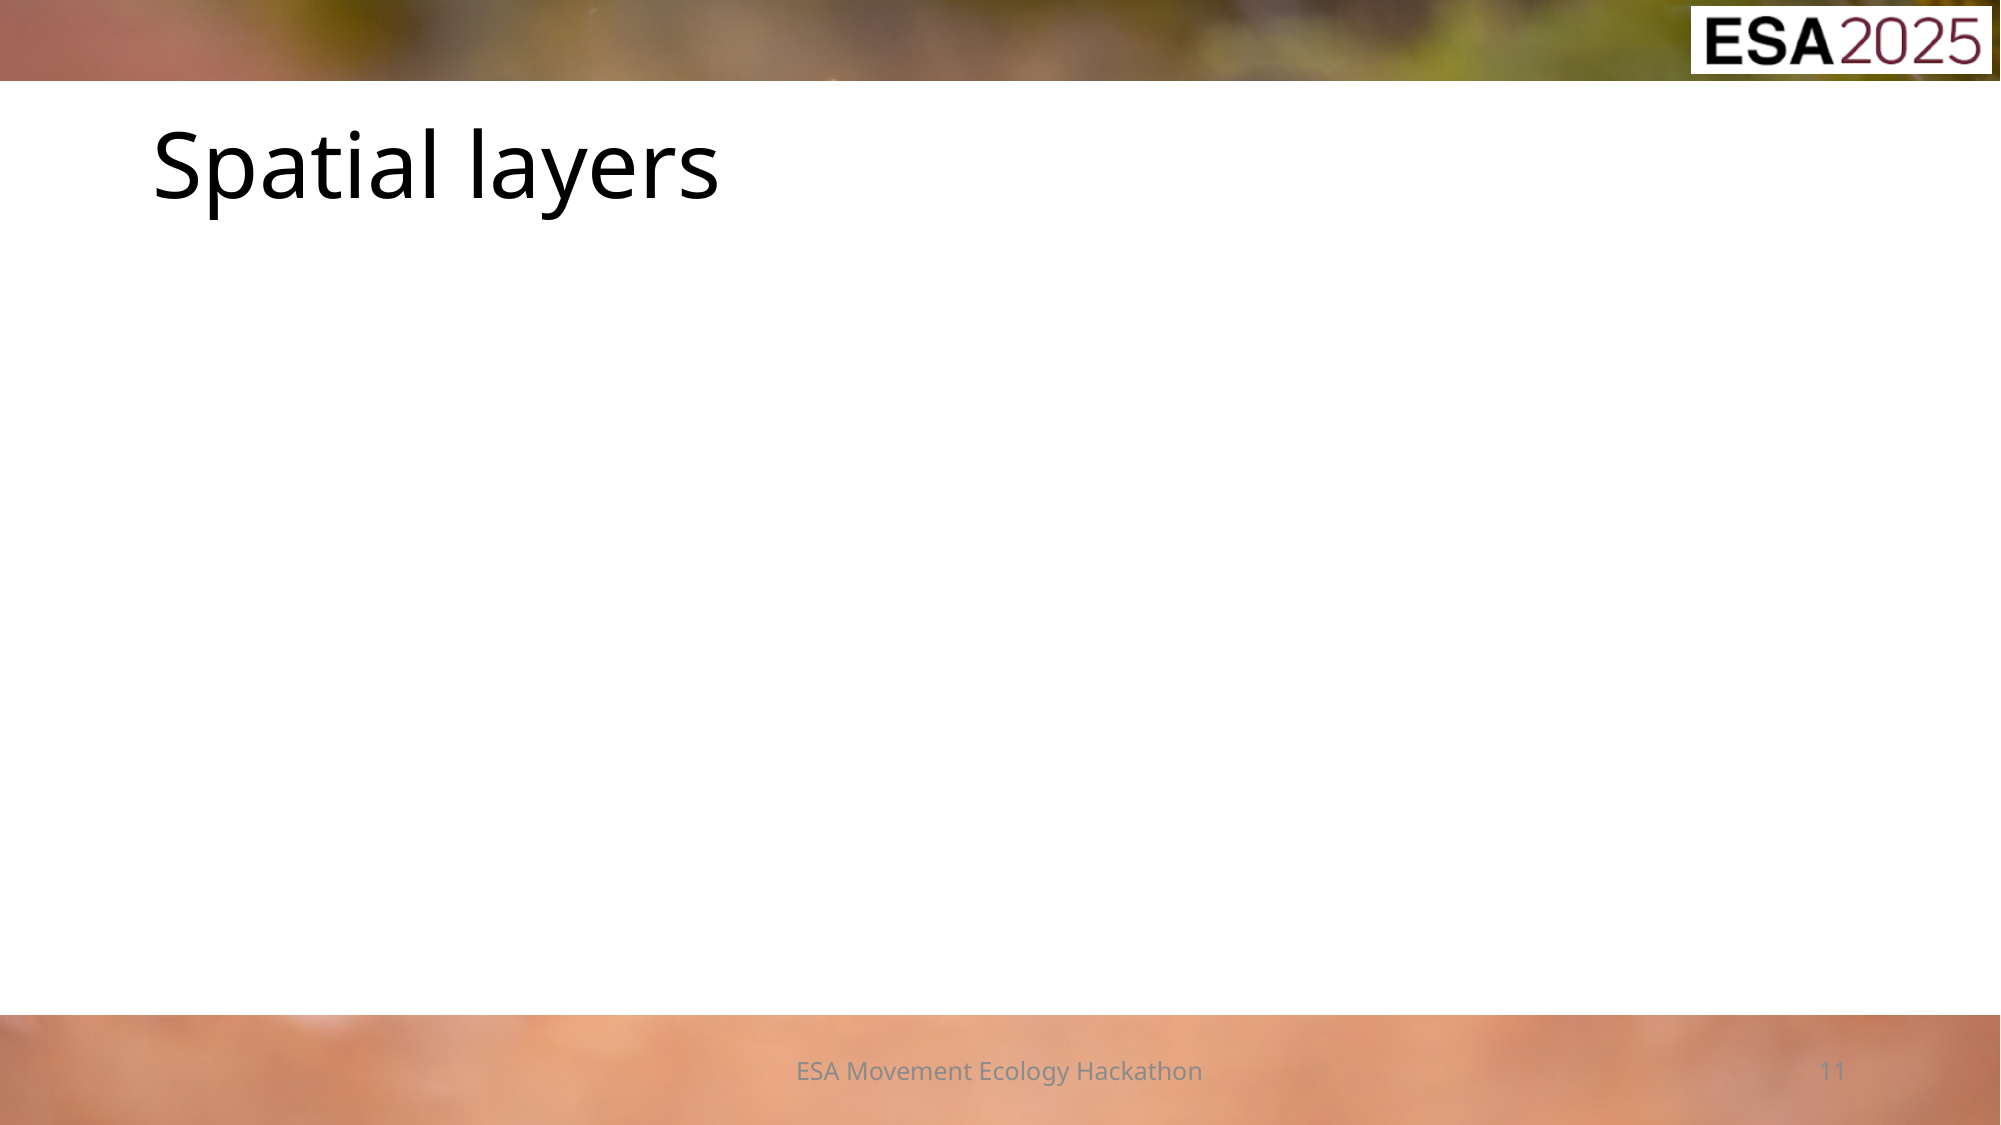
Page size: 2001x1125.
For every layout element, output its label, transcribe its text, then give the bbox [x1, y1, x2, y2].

picture [0, 0, 2000, 81]
title Spatial layers [137, 59, 1863, 278]
picture [0, 1015, 2001, 1125]
footer ESA Movement Ecology Hackathon [662, 1042, 1338, 1103]
slide_number 11 [1412, 1042, 1863, 1103]
